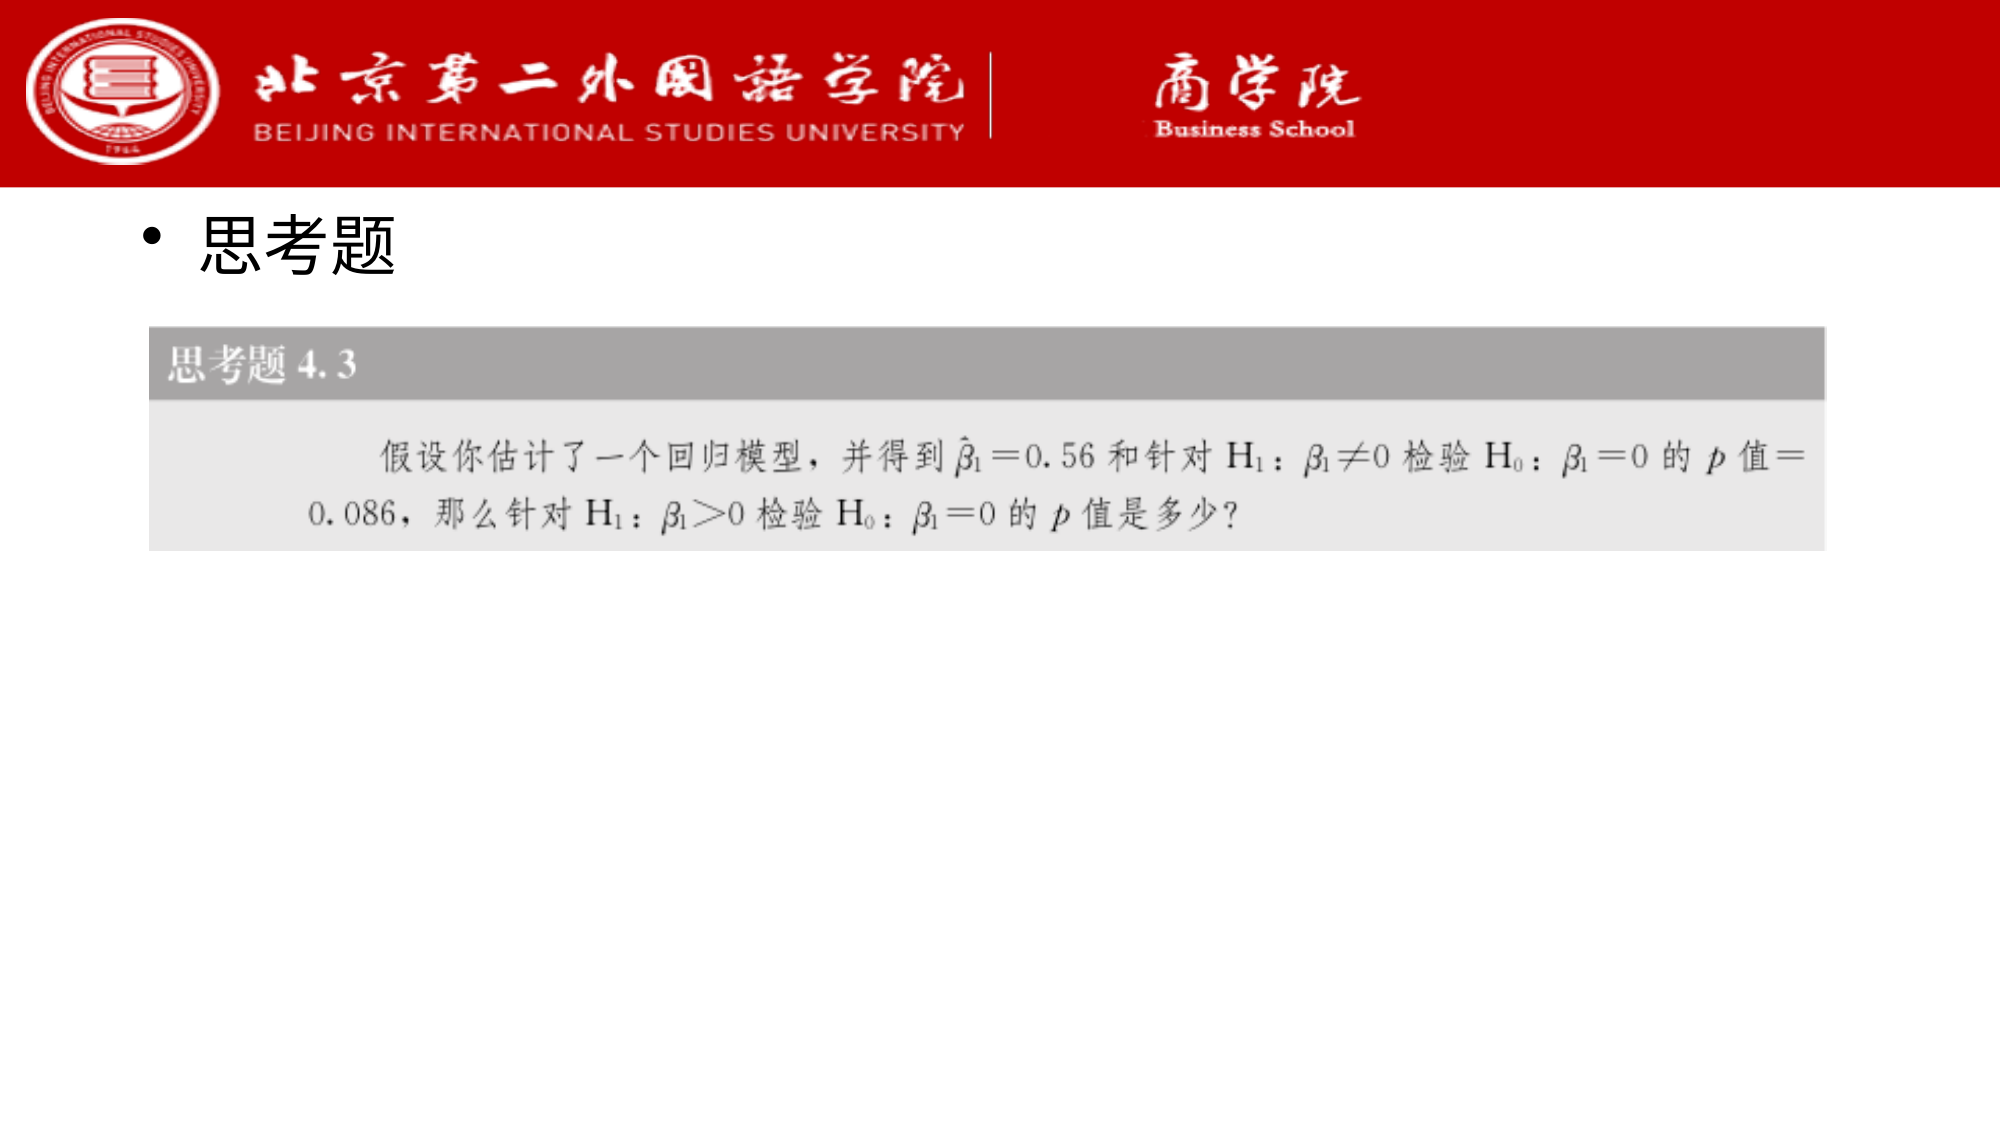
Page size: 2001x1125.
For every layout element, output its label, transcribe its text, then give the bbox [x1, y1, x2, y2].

list 思考题 [125, 196, 1792, 303]
picture [26, 18, 1693, 165]
picture [149, 326, 1827, 551]
